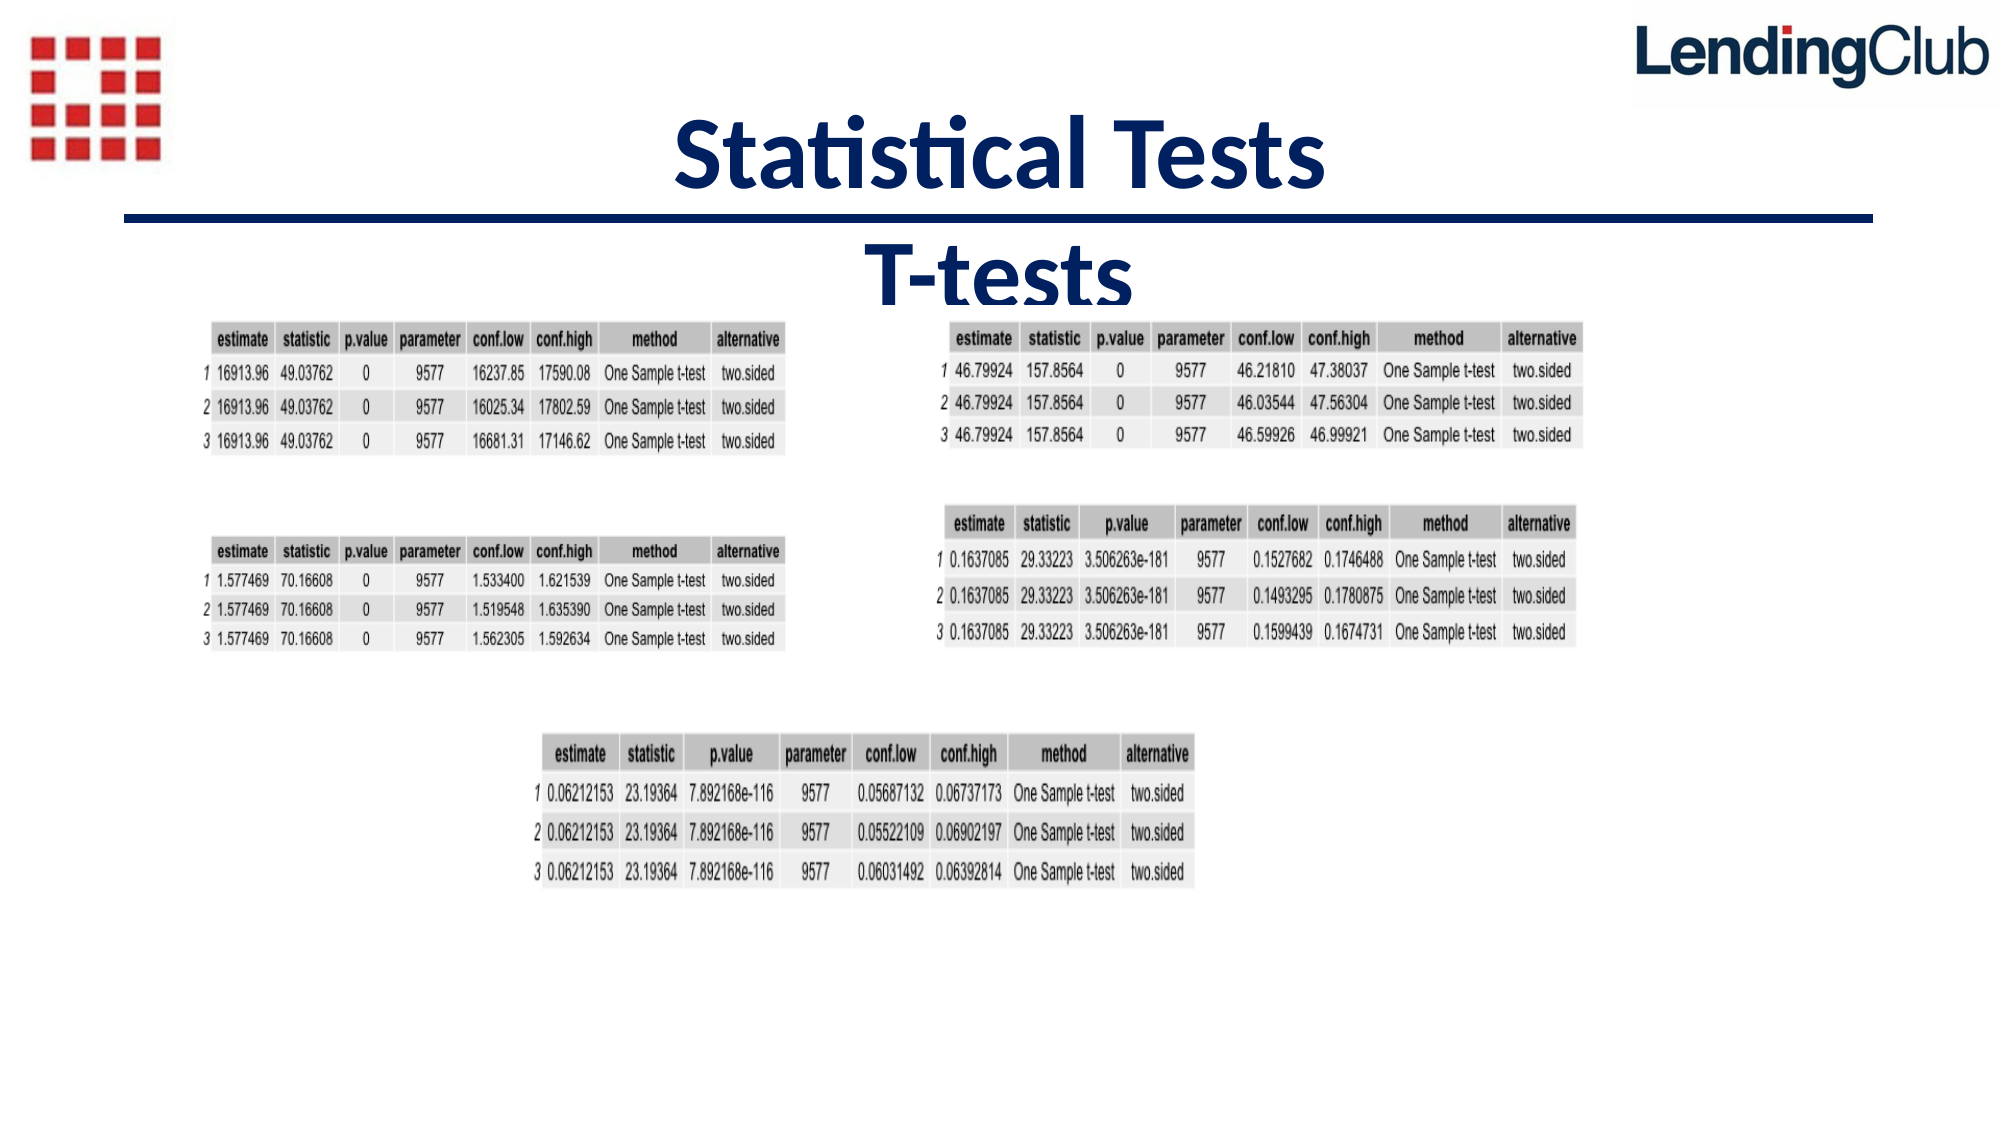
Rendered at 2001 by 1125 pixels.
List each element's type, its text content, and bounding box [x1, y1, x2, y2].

picture [885, 485, 1616, 667]
picture [0, 0, 177, 193]
picture [494, 713, 1224, 910]
picture [124, 304, 1659, 474]
picture [1632, 0, 2000, 108]
picture [124, 521, 854, 667]
text_box Statistical Tests T-tests [0, 77, 2000, 462]
